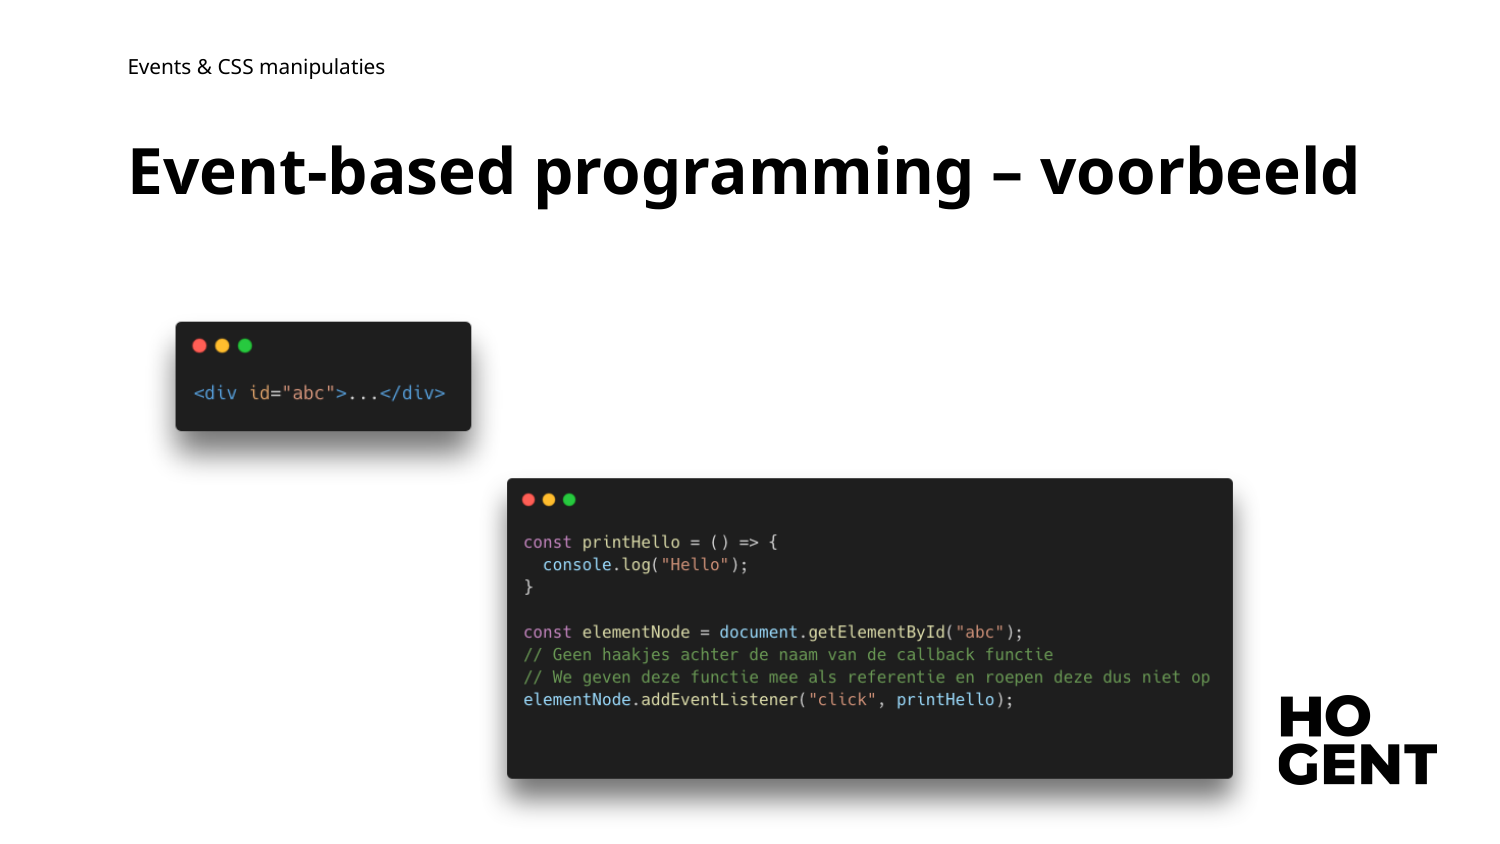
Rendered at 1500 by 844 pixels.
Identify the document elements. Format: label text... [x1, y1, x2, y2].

picture [112, 258, 1290, 836]
text_box Event-based programming – voorbeeld [112, 122, 1388, 236]
list Events & CSS manipulaties [112, 46, 788, 100]
